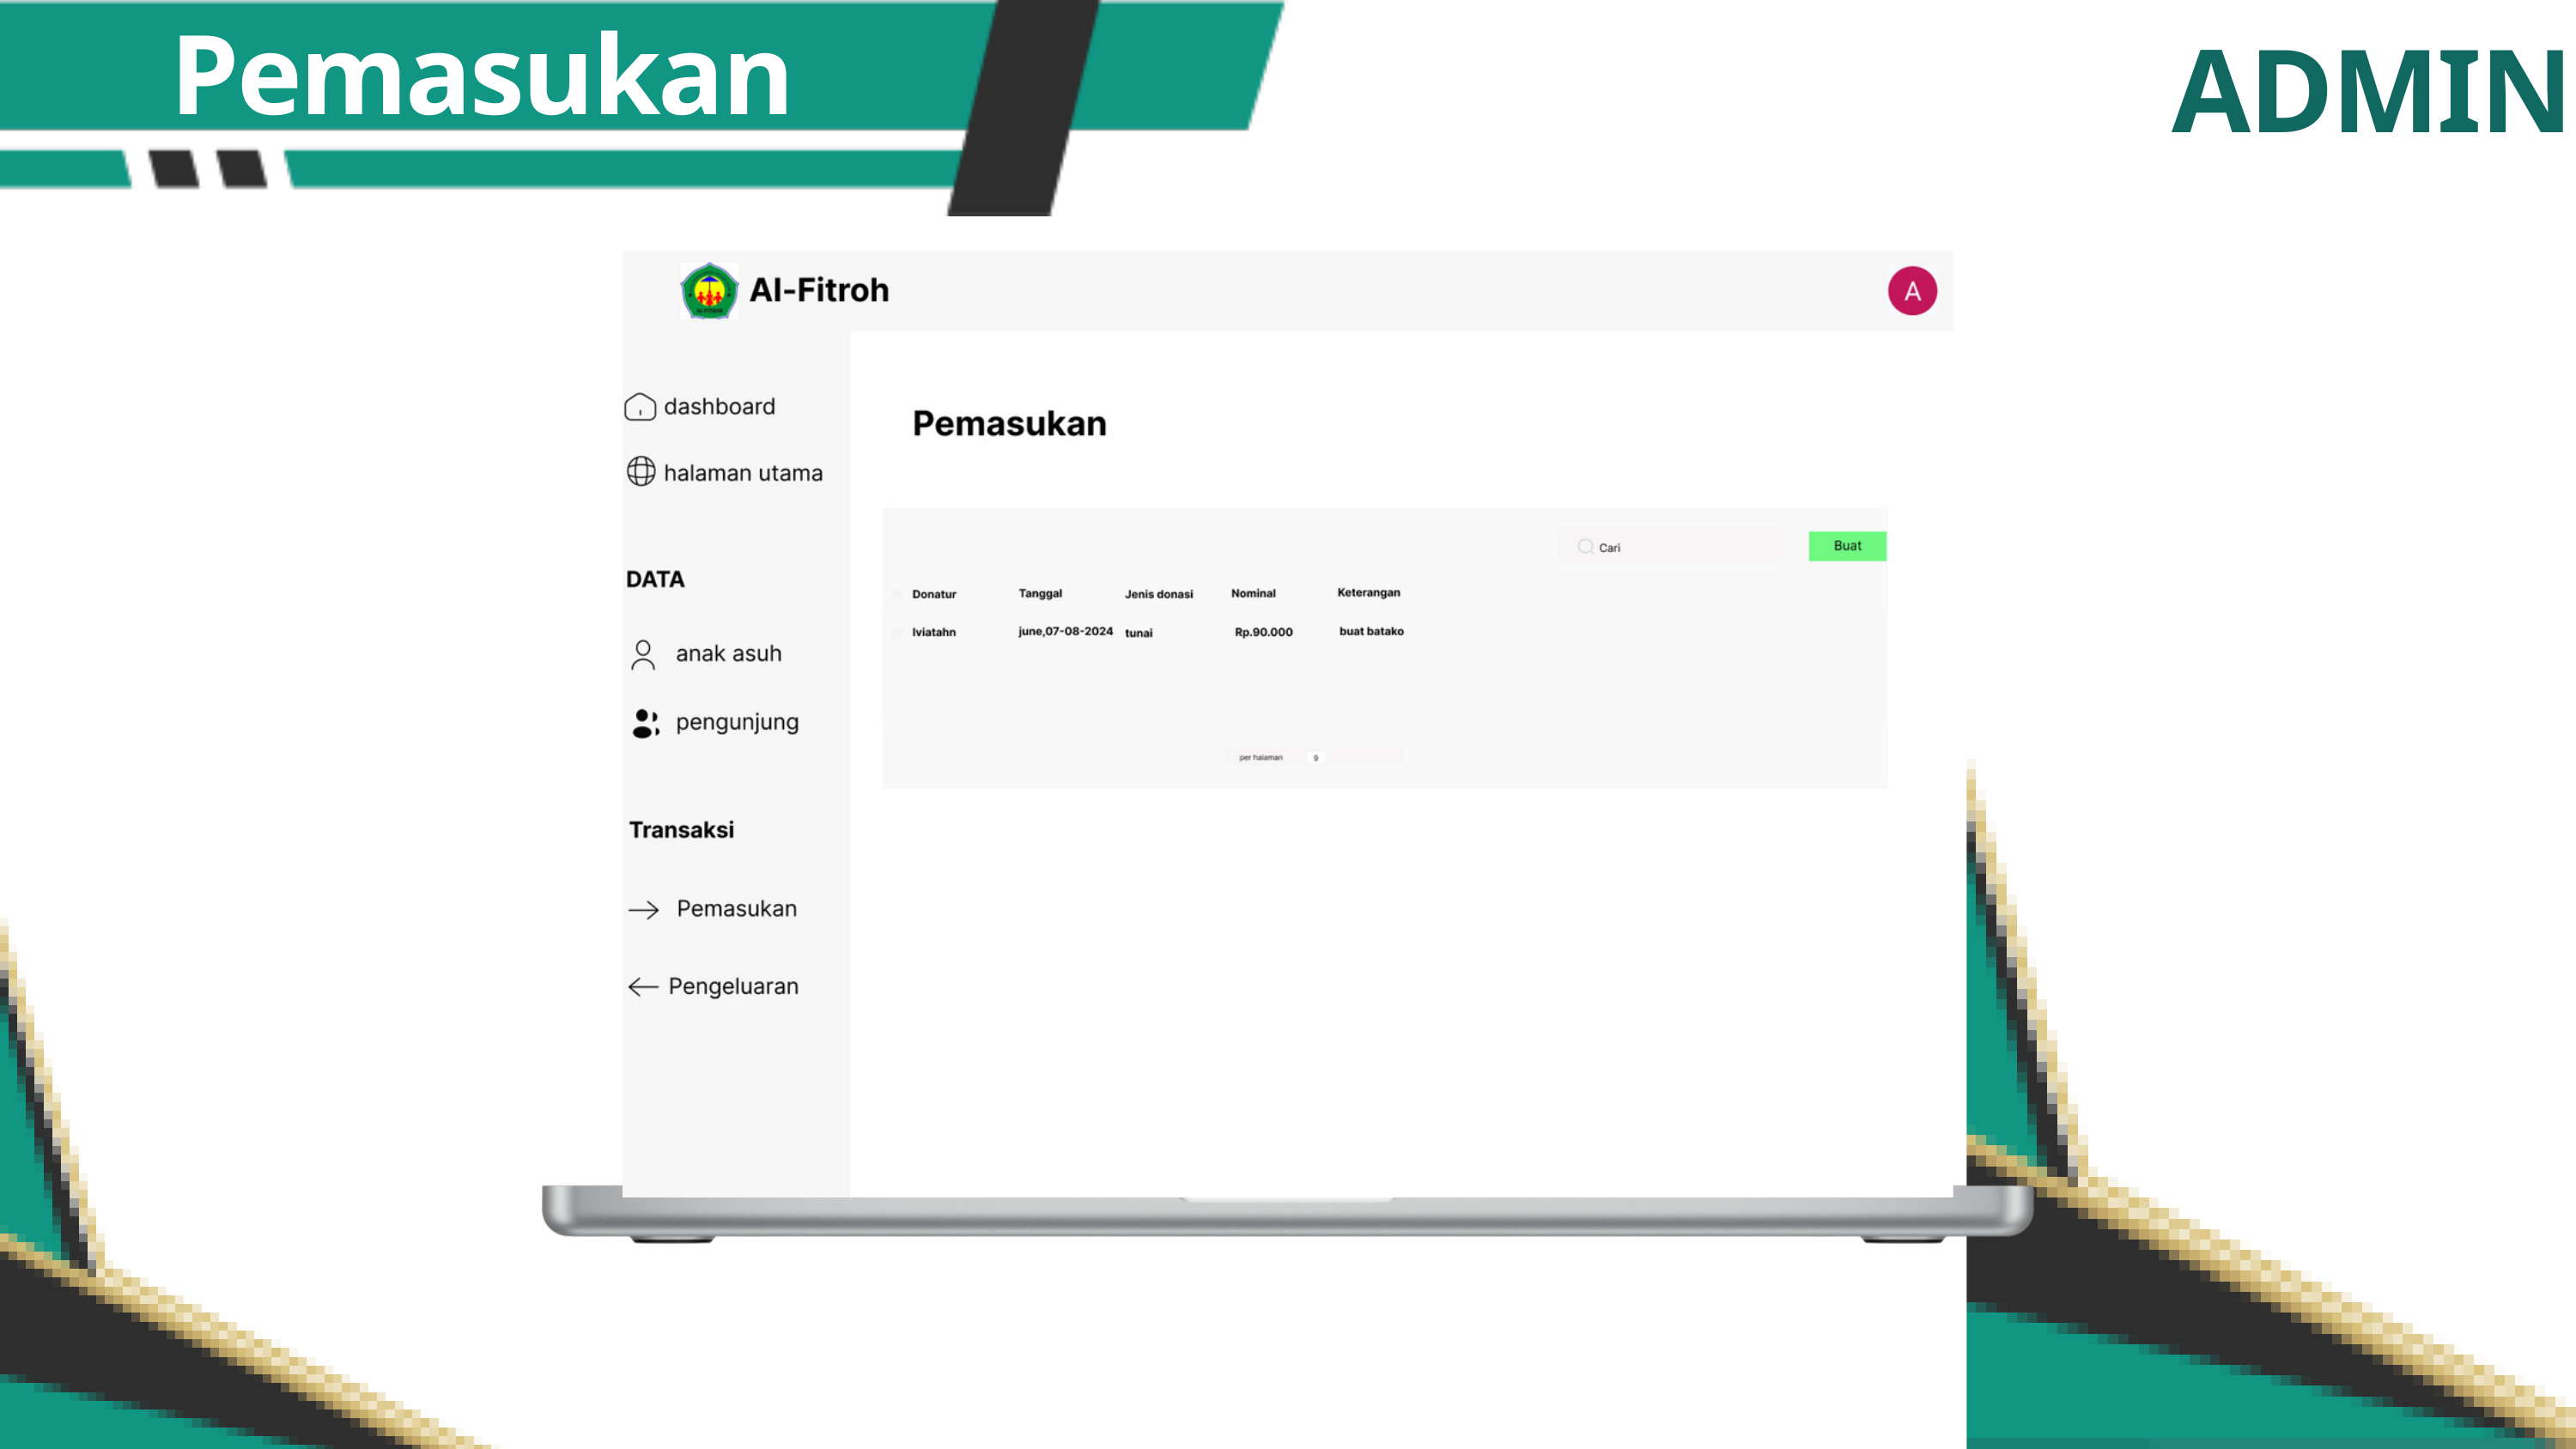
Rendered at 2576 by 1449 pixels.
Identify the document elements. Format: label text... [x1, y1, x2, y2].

text_box [0, 0, 1289, 216]
text_box Pemasukan [0, 0, 997, 136]
text_box [623, 251, 1953, 352]
text_box ADMADMININ [1792, 0, 2576, 156]
text_box [1966, 759, 2576, 1449]
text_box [541, 354, 2035, 1244]
text_box [0, 918, 588, 1449]
